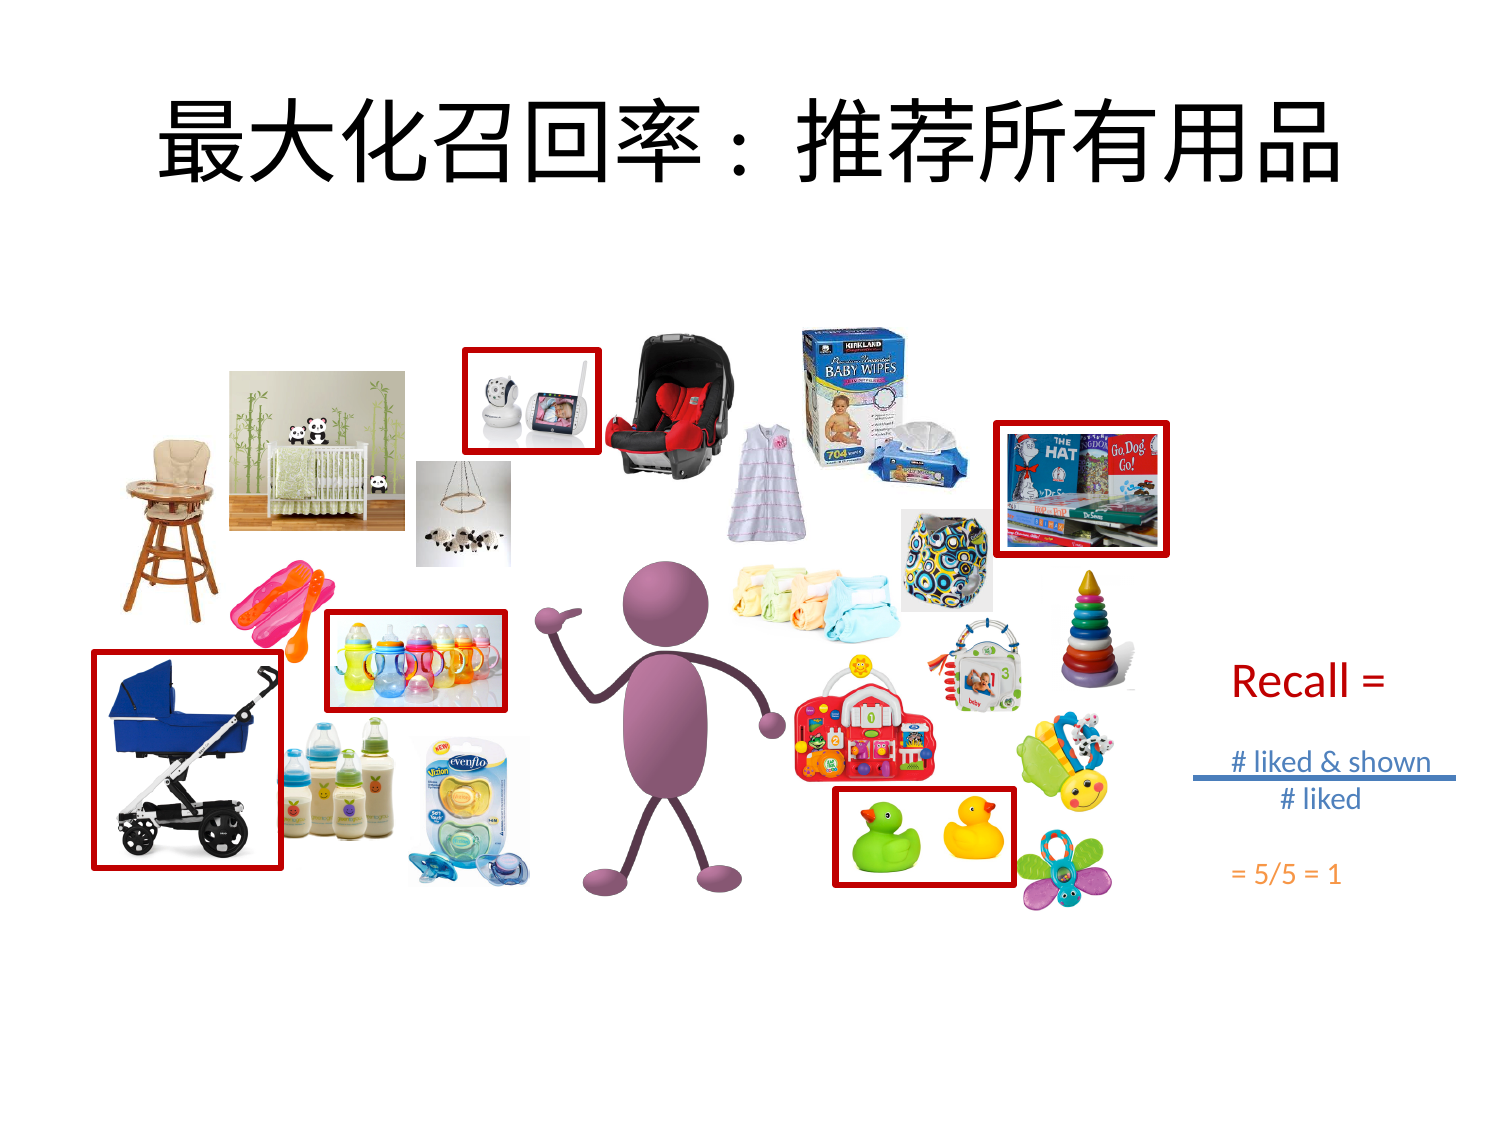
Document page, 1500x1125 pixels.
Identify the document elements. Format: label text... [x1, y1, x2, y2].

title 最大化召回率: 推荐所有用品 [75, 45, 1425, 233]
text_box Recall = # liked & shown # liked = 5/5 = 1 [1216, 639, 1465, 899]
picture [102, 311, 1209, 914]
text_box [92, 650, 97, 870]
